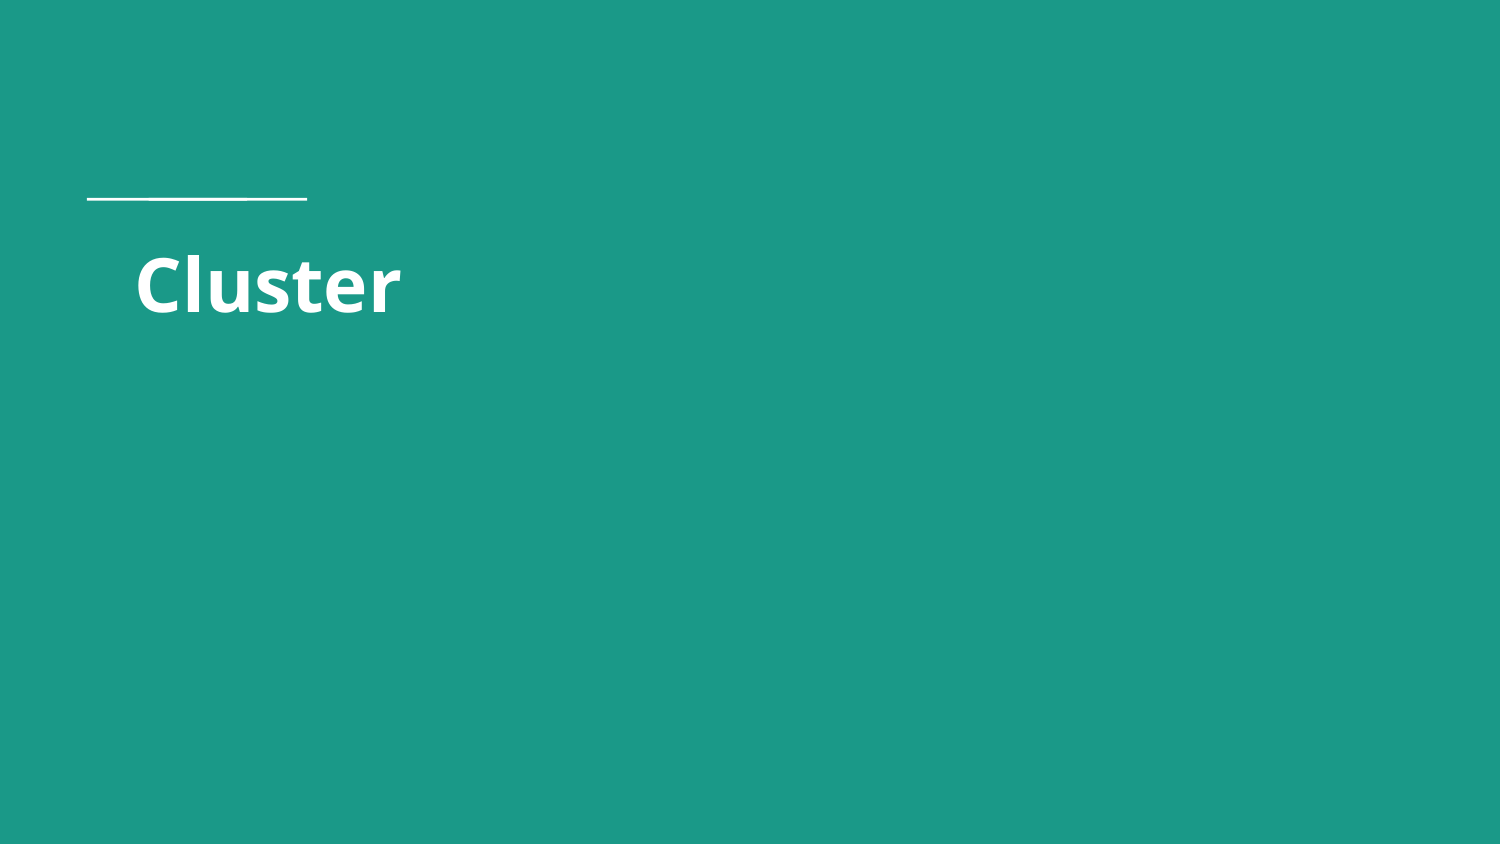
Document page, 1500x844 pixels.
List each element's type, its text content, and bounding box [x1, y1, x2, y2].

title Cluster [119, 216, 1381, 466]
